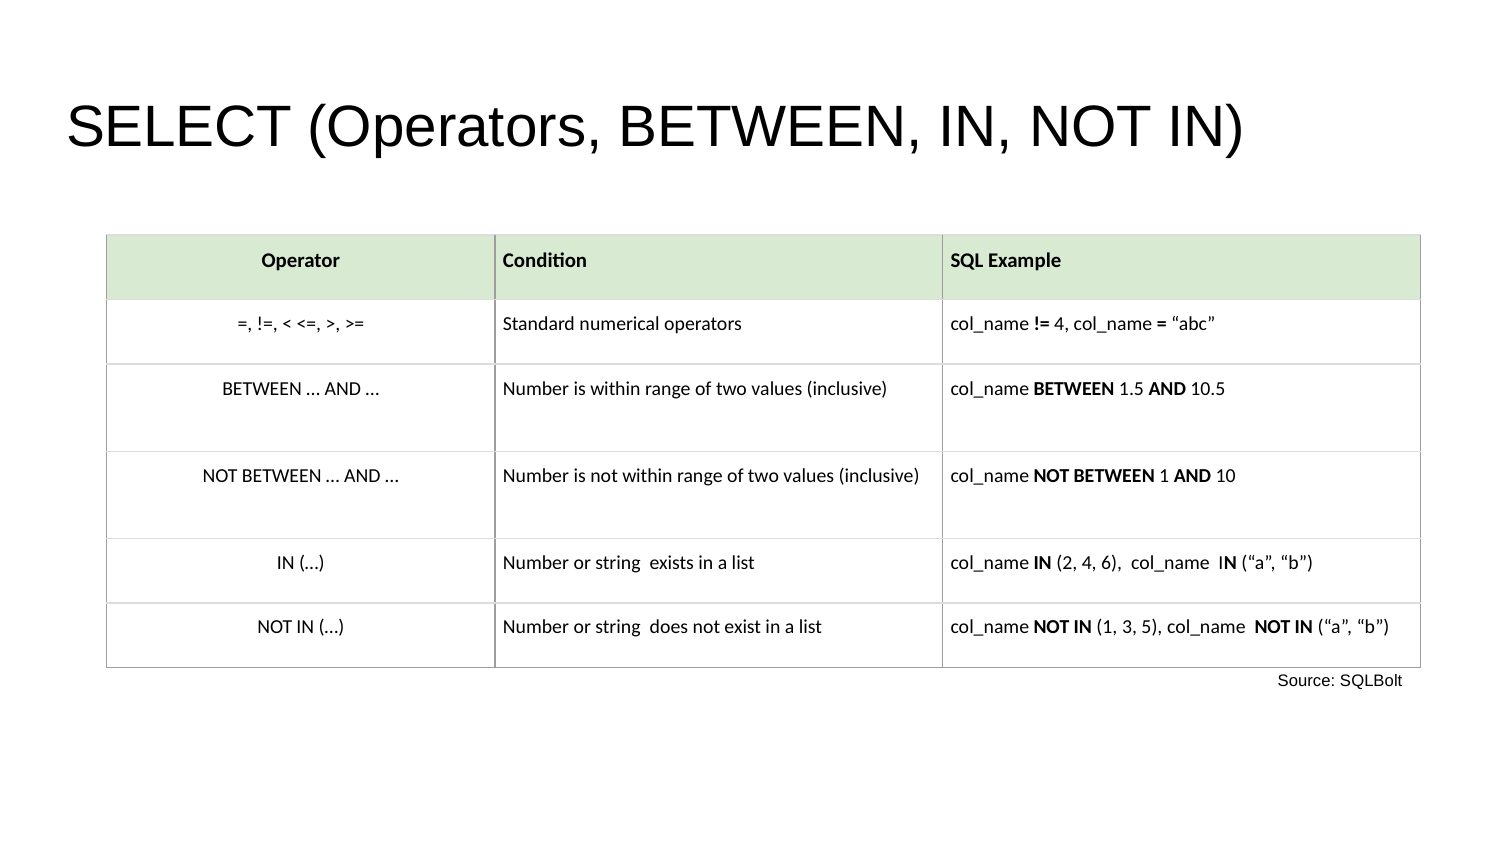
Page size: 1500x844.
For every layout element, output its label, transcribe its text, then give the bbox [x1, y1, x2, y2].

table_cell IN (…) [107, 539, 494, 602]
text_box Source: SQLBolt [1262, 655, 1462, 687]
table_header SQL Example [943, 236, 1420, 299]
table_cell =, !=, < <=, >, >= [107, 300, 494, 363]
table_cell col_name BETWEEN 1.5 AND 10.5 [943, 365, 1420, 451]
table_cell col_name NOT BETWEEN 1 AND 10 [943, 452, 1420, 538]
table_cell Number or string exists in a list [496, 539, 942, 602]
table_cell NOT BETWEEN … AND … [107, 452, 494, 538]
table_cell BETWEEN … AND … [107, 365, 494, 451]
table_cell NOT IN (…) [107, 604, 494, 667]
table_header Condition [496, 236, 942, 299]
title SELECT (Operators, BETWEEN, IN, NOT IN) [51, 72, 1449, 167]
table_cell Number is within range of two values (inclusive) [496, 365, 942, 451]
table_cell Number is not within range of two values (inclusive) [496, 452, 942, 538]
table_header Operator [107, 236, 494, 299]
table_cell Number or string does not exist in a list [496, 604, 942, 667]
table_cell col_name IN (2, 4, 6), col_name IN (“a”, “b”) [943, 539, 1420, 602]
table_cell col_name != 4, col_name = “abc” [943, 300, 1420, 363]
table_cell col_name NOT IN (1, 3, 5), col_name NOT IN (“a”, “b”) [943, 604, 1420, 667]
table_cell Standard numerical operators [496, 300, 942, 363]
